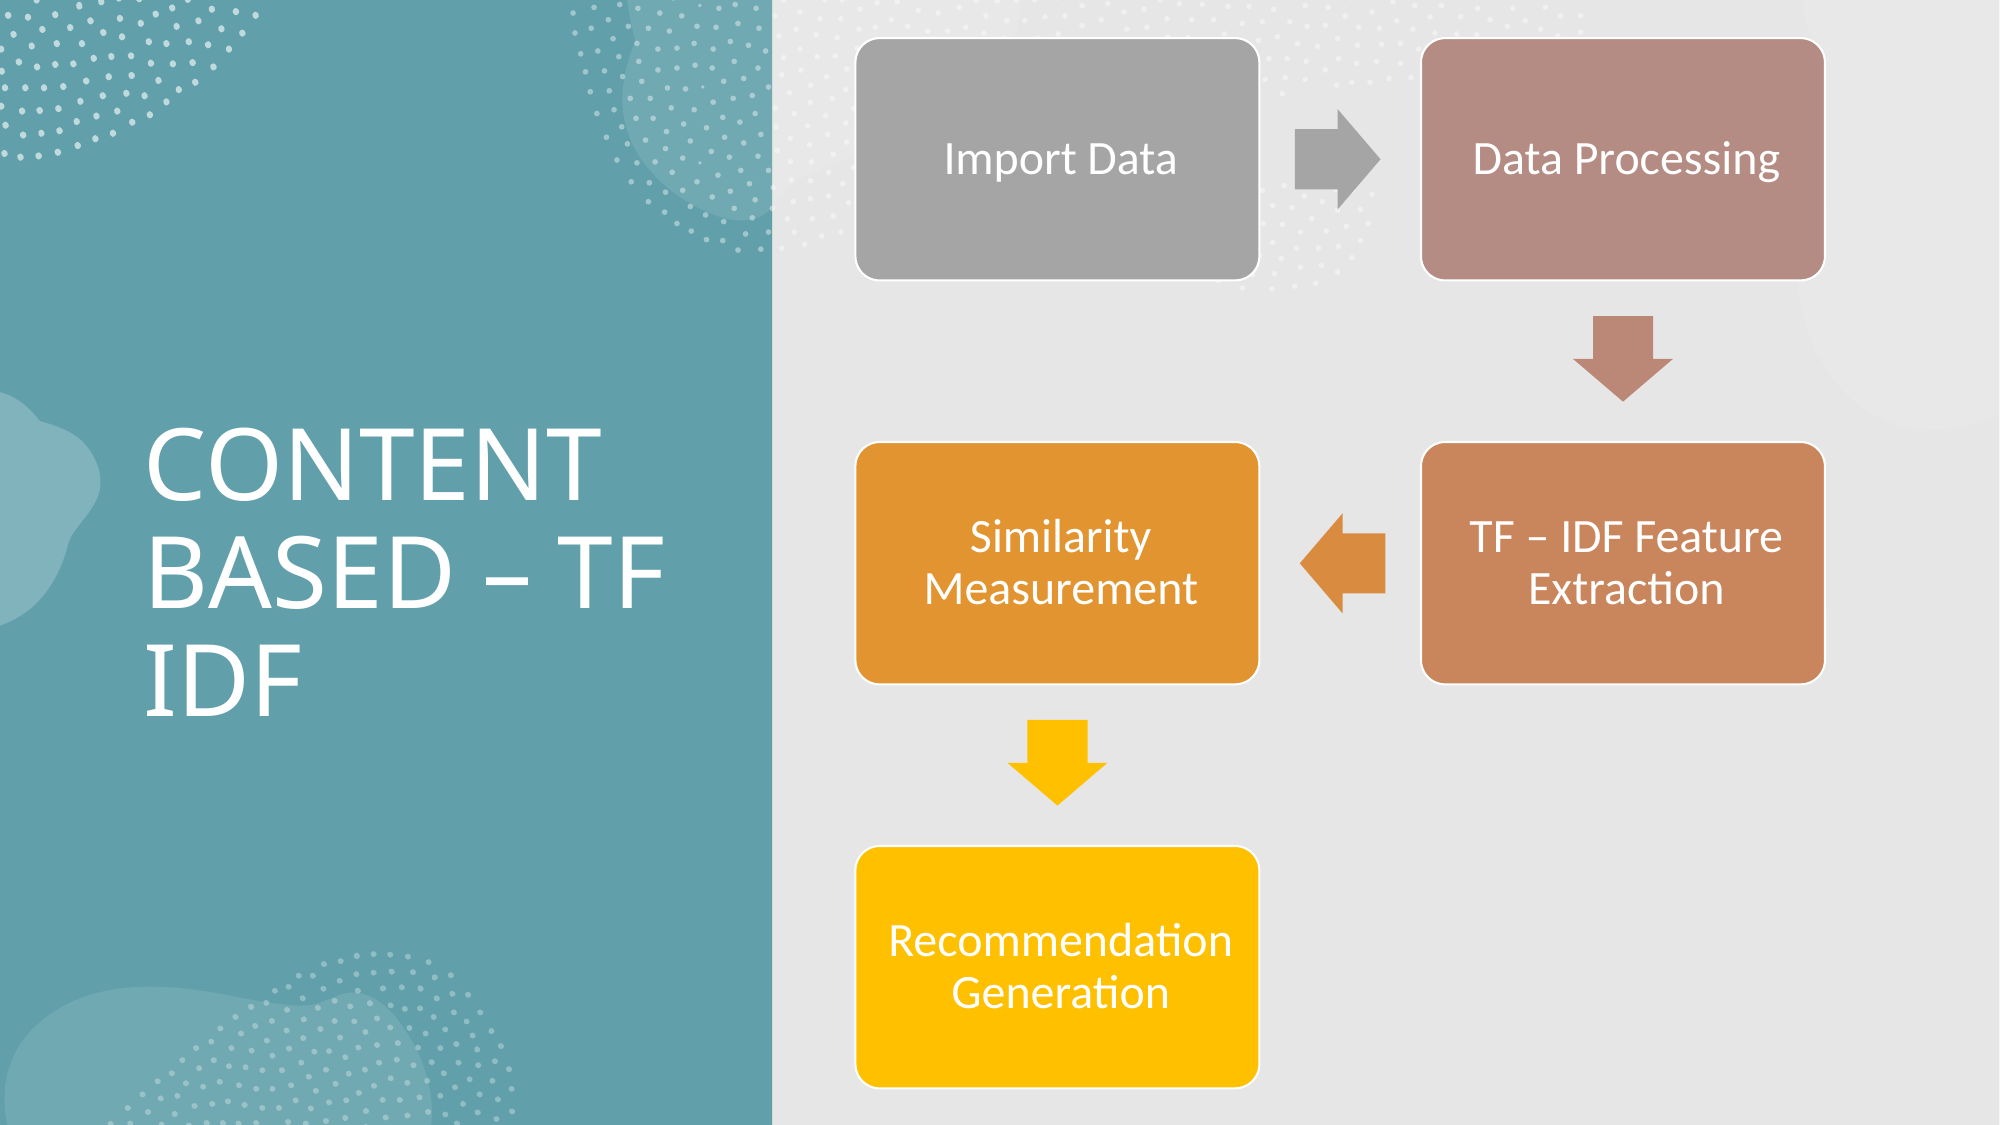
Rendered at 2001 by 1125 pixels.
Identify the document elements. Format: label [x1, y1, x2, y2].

list [817, 37, 1863, 1089]
text_box [0, 0, 2000, 1125]
